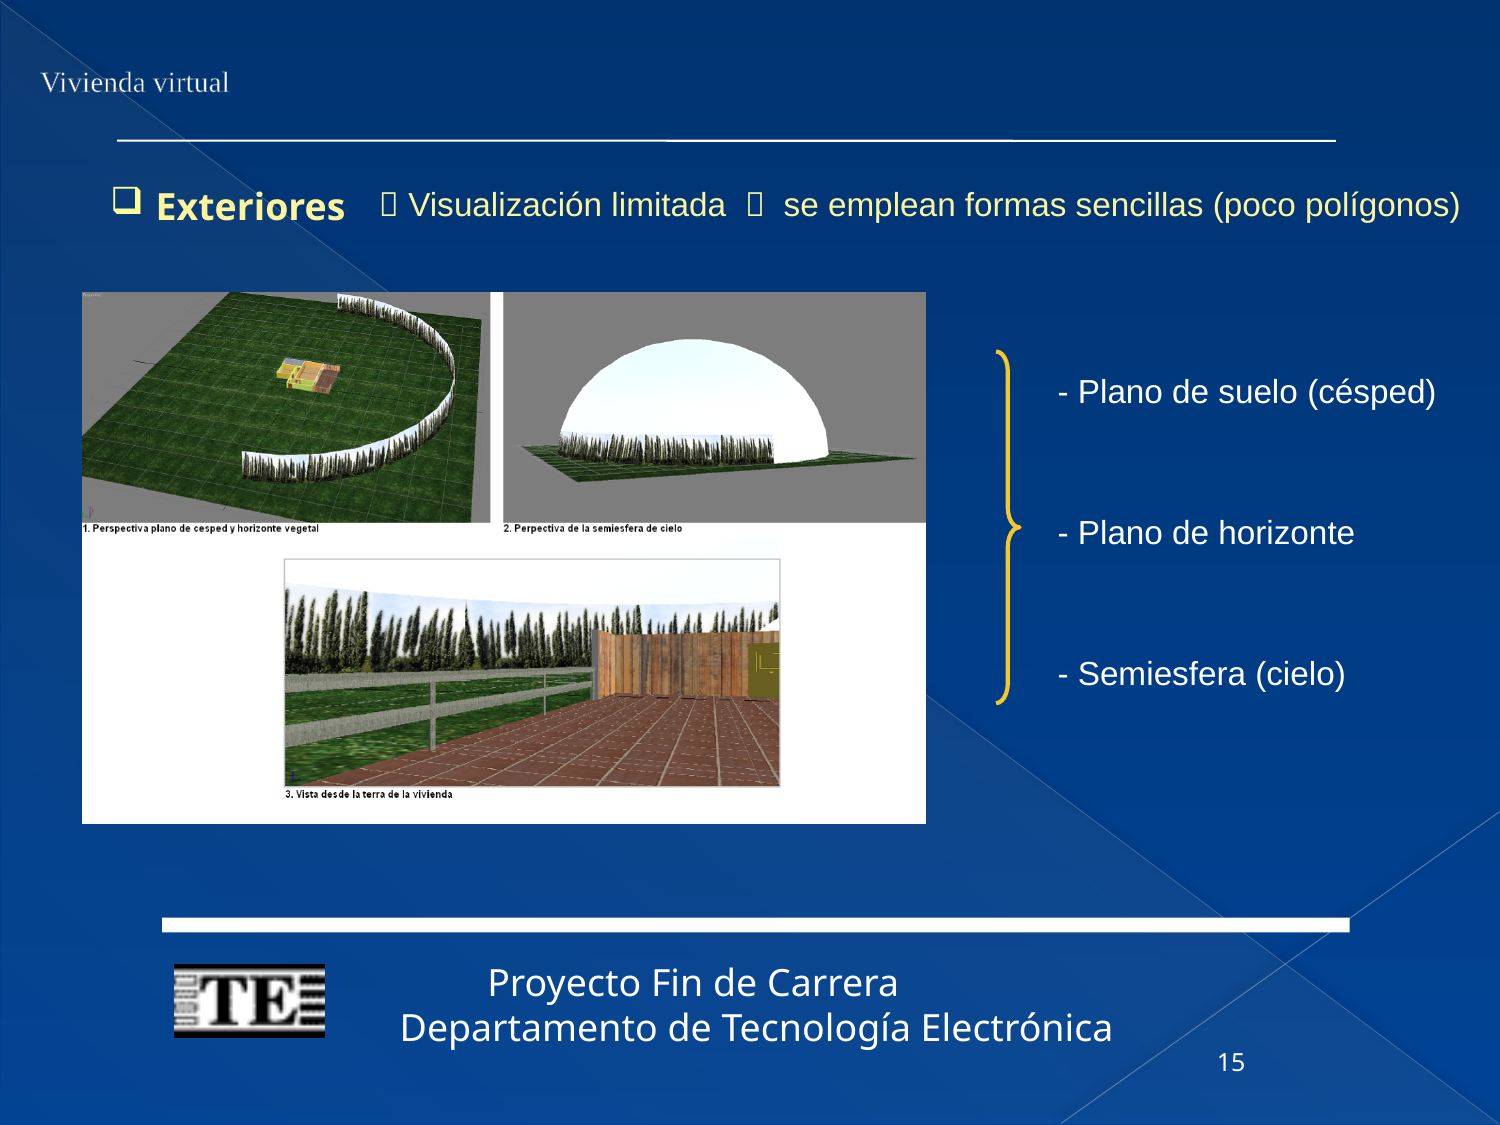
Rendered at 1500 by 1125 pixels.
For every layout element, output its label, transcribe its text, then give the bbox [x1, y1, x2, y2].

picture [174, 964, 325, 1038]
text_box  Visualización limitada  se emplean formas sencillas (poco polígonos) [304, 175, 1477, 231]
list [81, 292, 926, 825]
text_box - Plano de horizonte [1042, 503, 1500, 559]
title Vivienda virtual [0, 23, 1350, 141]
text_box - Plano de suelo (césped) [1042, 363, 1500, 418]
text_box [996, 351, 1020, 704]
text_box Exteriores [95, 175, 361, 236]
text_box - Semiesfera (cielo) [1042, 644, 1500, 700]
slide_number 15 [1074, 1012, 1388, 1088]
